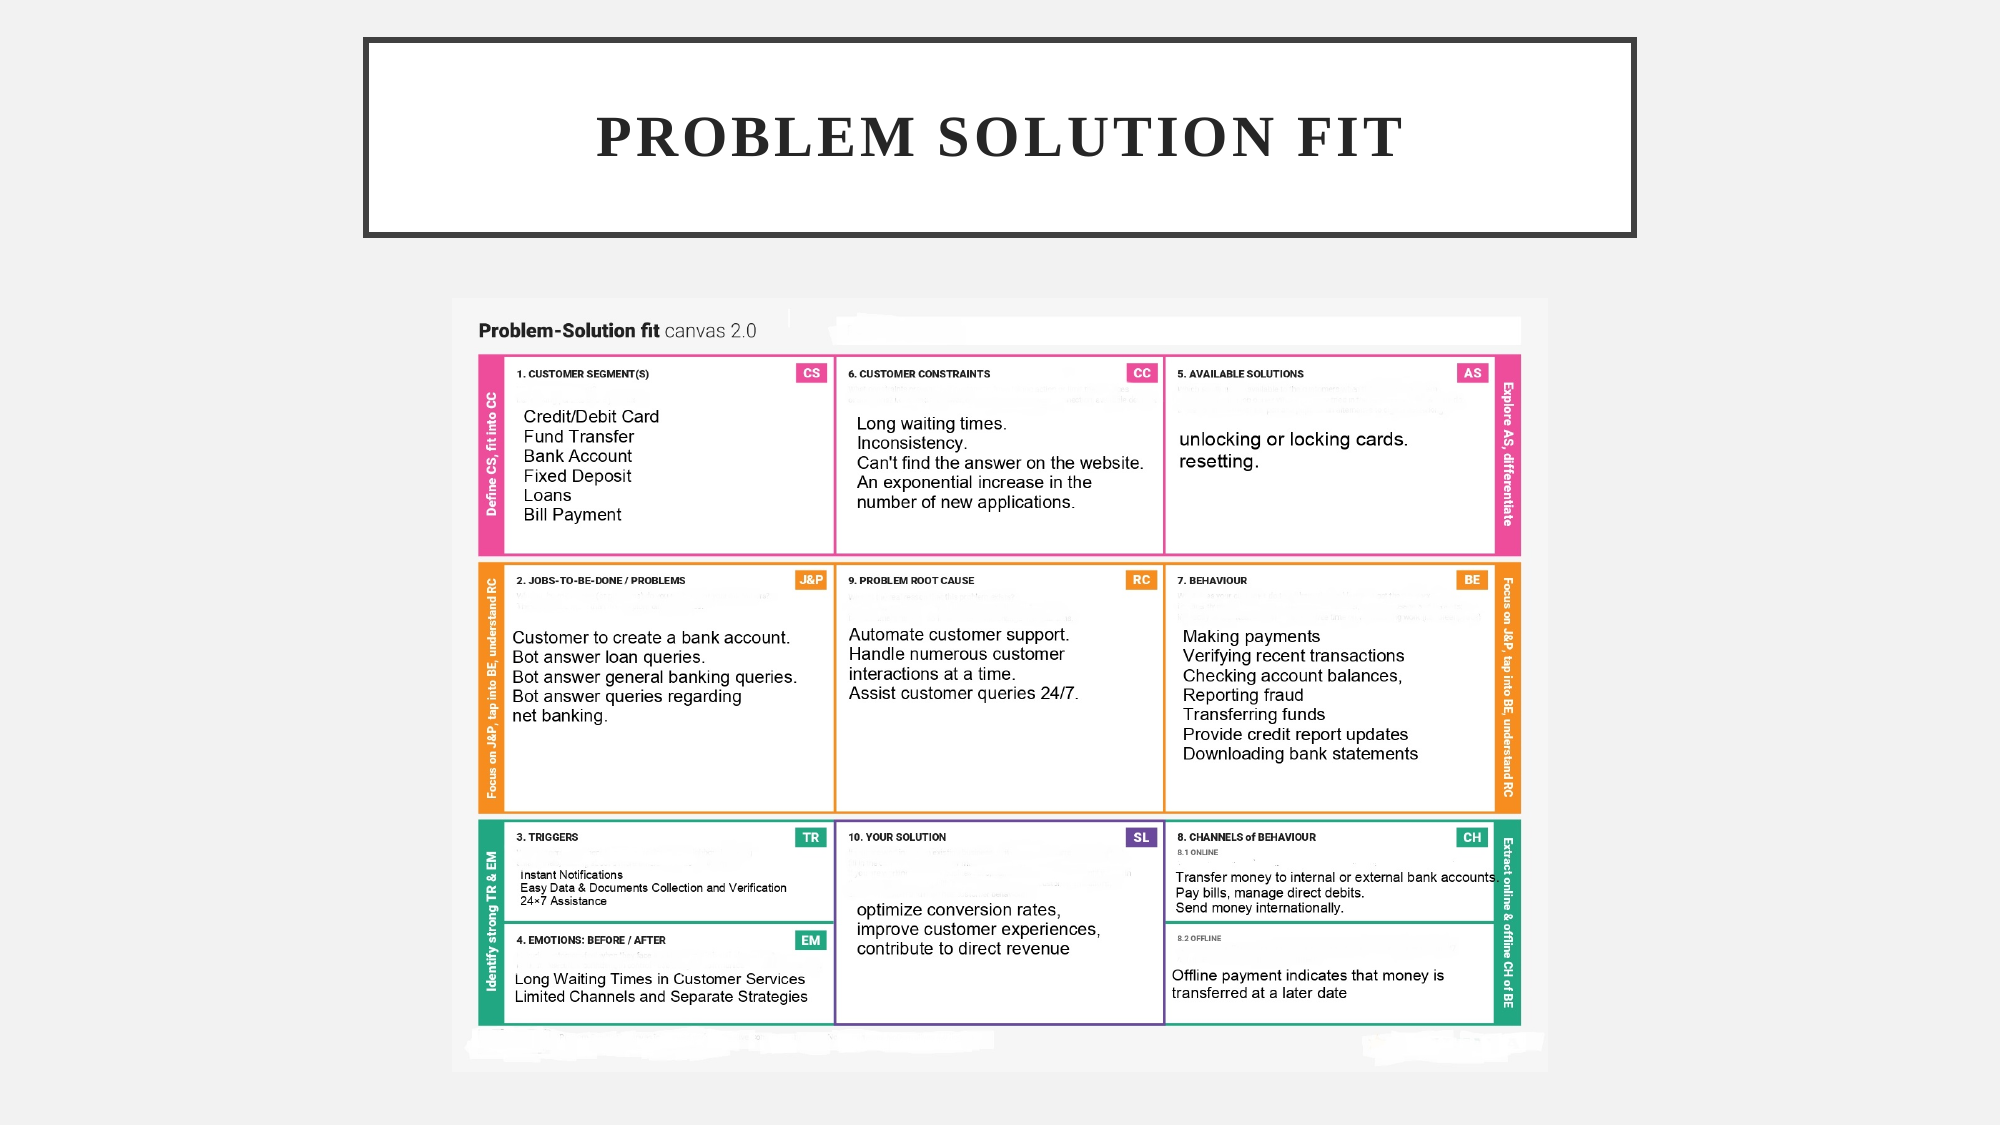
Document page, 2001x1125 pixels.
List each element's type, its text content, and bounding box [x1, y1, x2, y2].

title PROBLEM SOLUTION FIT [363, 37, 1637, 238]
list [452, 298, 1547, 1072]
